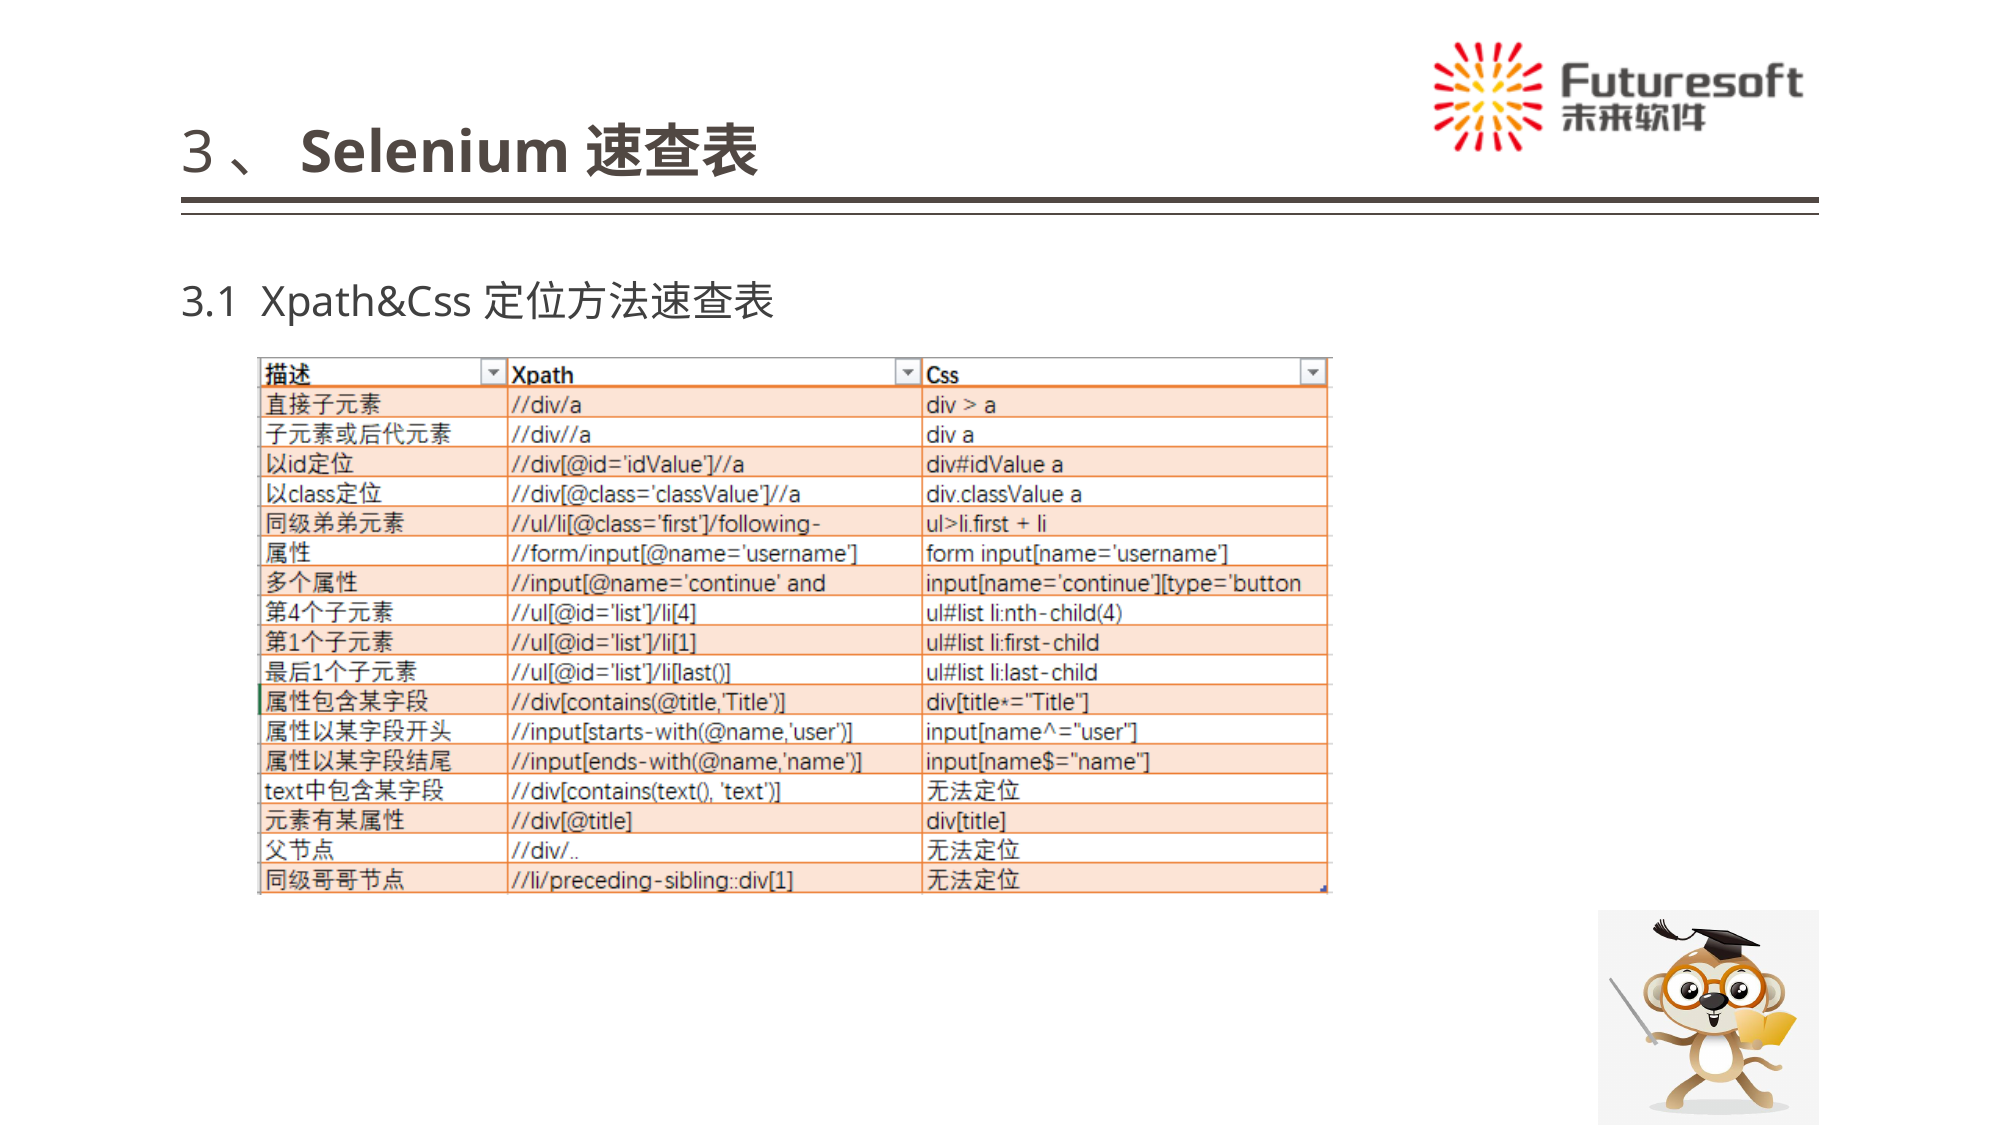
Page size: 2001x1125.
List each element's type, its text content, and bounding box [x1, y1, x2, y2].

picture [1598, 910, 1819, 1125]
list 3.1 Xpath&Css定位方法速查表 [181, 273, 1819, 1024]
title 3、Selenium速查表 [181, 12, 1819, 193]
picture [1421, 0, 1819, 180]
picture [257, 357, 1333, 895]
